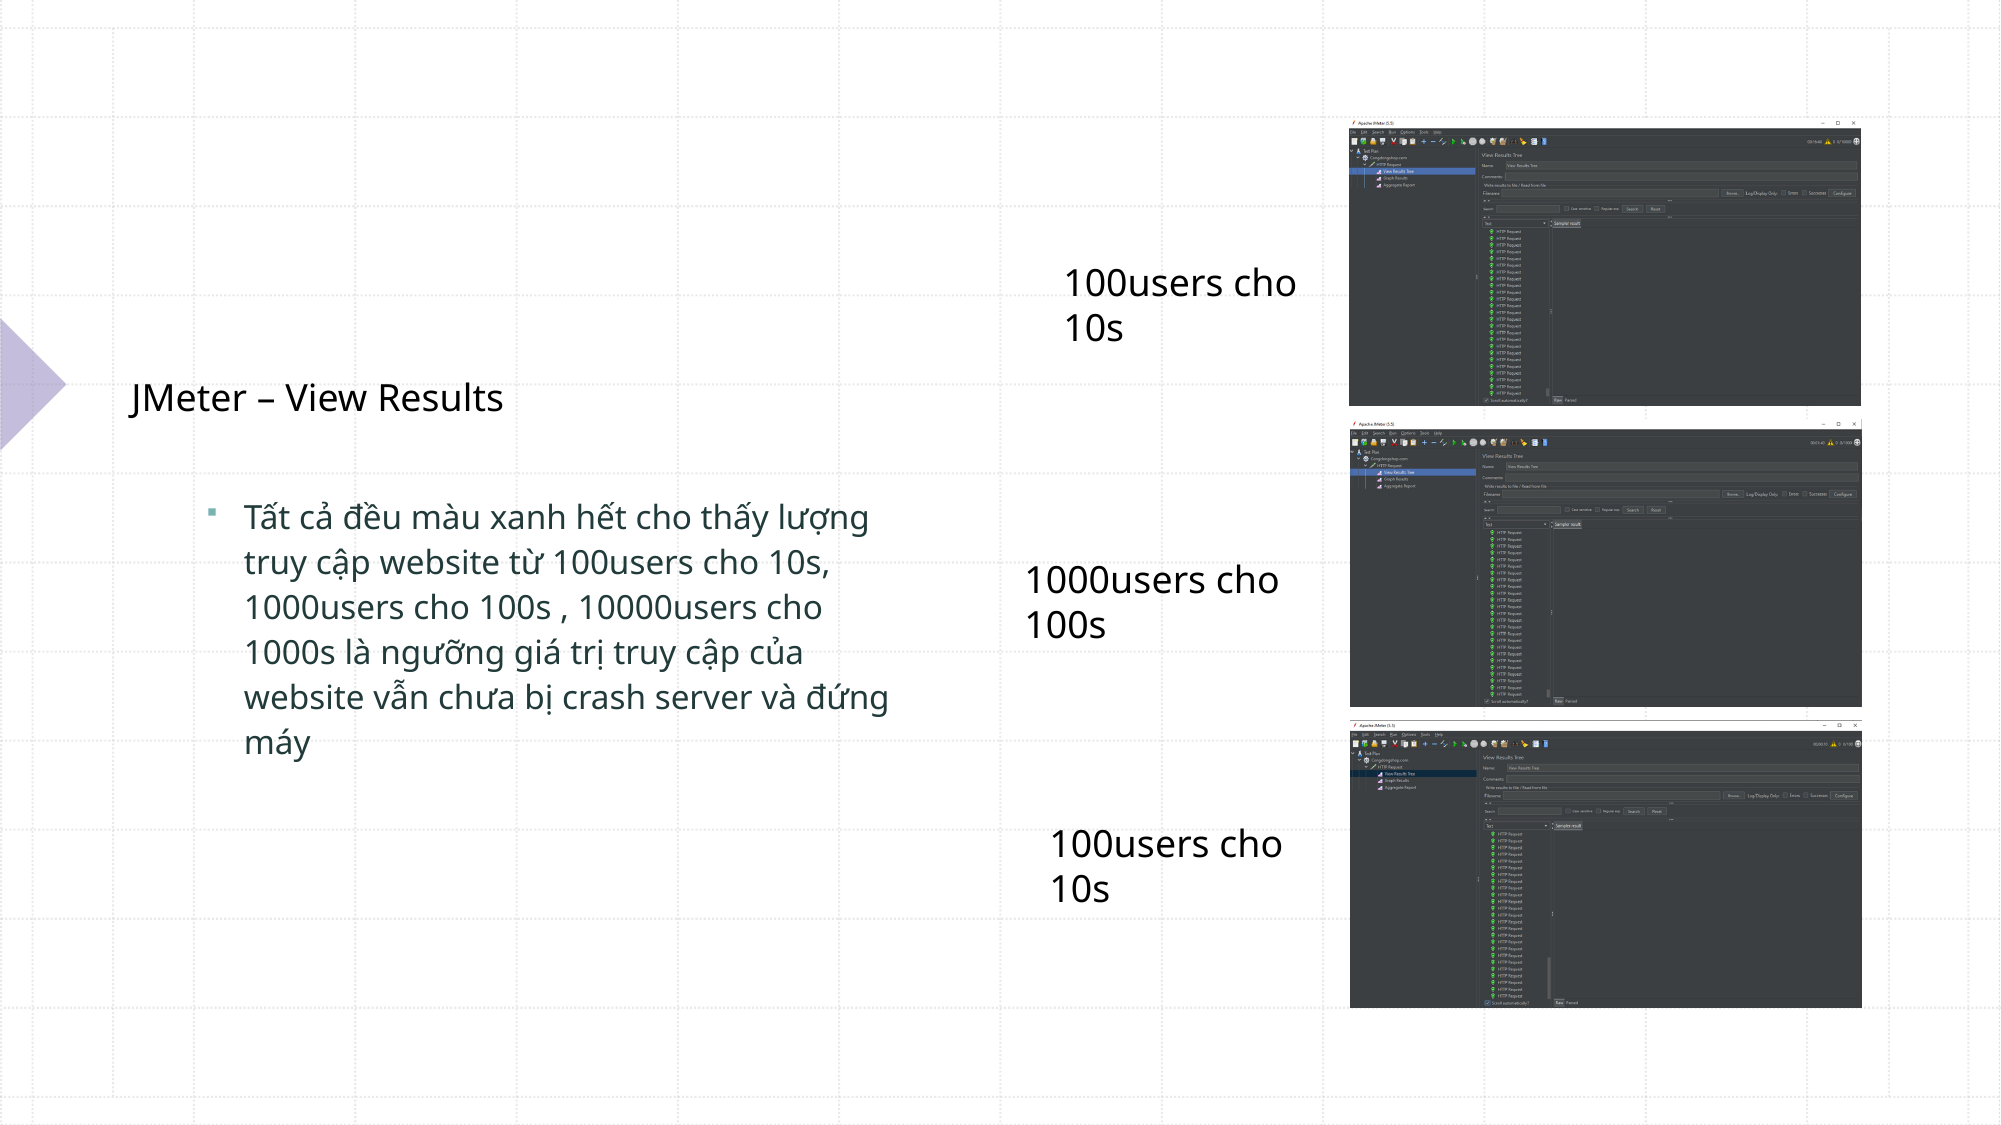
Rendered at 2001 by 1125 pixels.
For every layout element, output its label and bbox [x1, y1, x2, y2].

picture [1350, 419, 1862, 707]
picture [1350, 720, 1862, 1008]
text_box [0, 0, 2000, 1125]
picture [1349, 118, 1861, 407]
